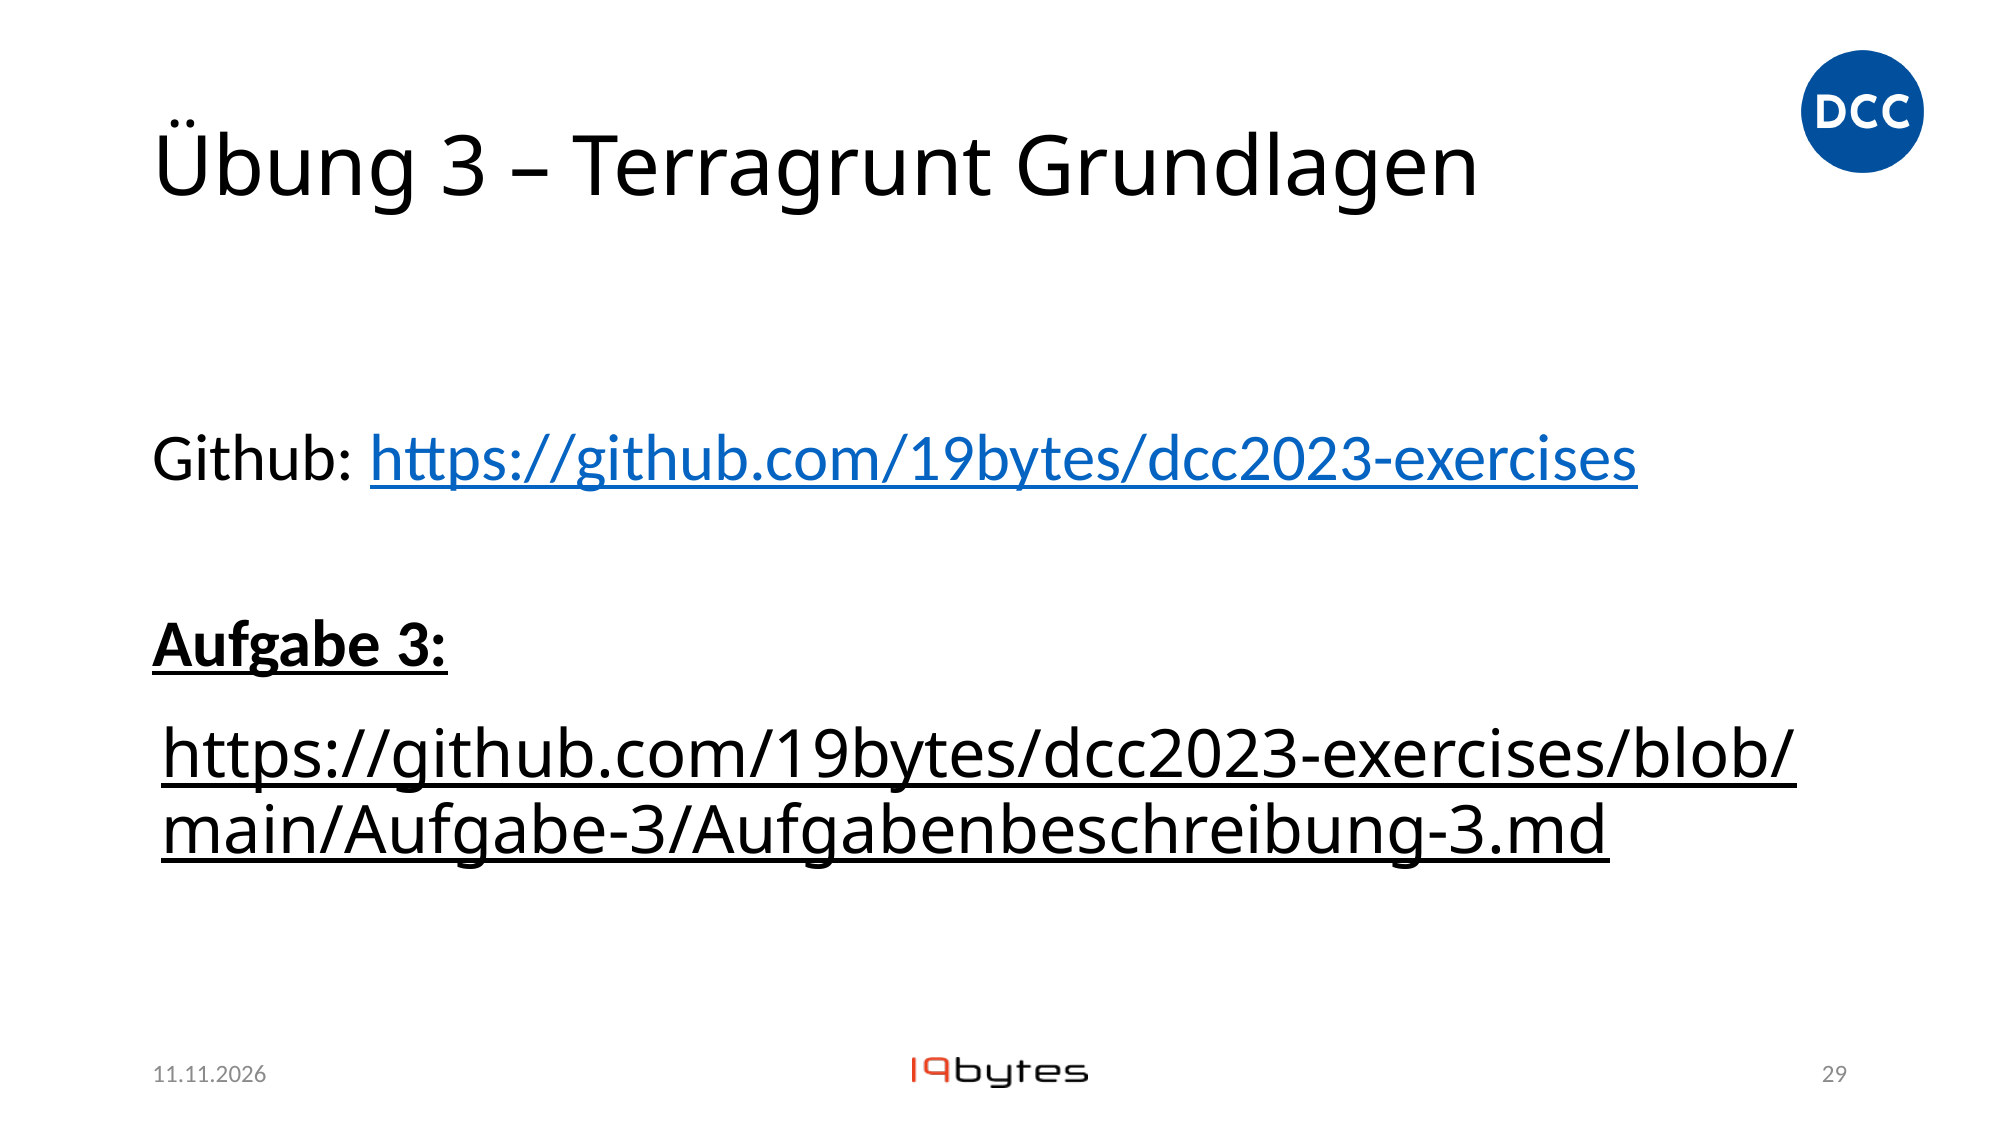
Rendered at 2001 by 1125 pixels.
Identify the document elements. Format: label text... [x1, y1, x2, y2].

slide_number 28 [1412, 1042, 1863, 1103]
list Github: https://github.com/19bytes/dcc2023-exercises Aufgabe 3: https://github.com/19bytes/dcc2023-exercises/blob/main/Aufgabe-3/Aufgabenbeschreibung-3.md [137, 299, 1863, 1014]
picture [1801, 50, 1924, 173]
picture [912, 1057, 1088, 1088]
title Übung 3 – Terragrunt Grundlagen [137, 59, 1863, 278]
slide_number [137, 1042, 588, 1103]
